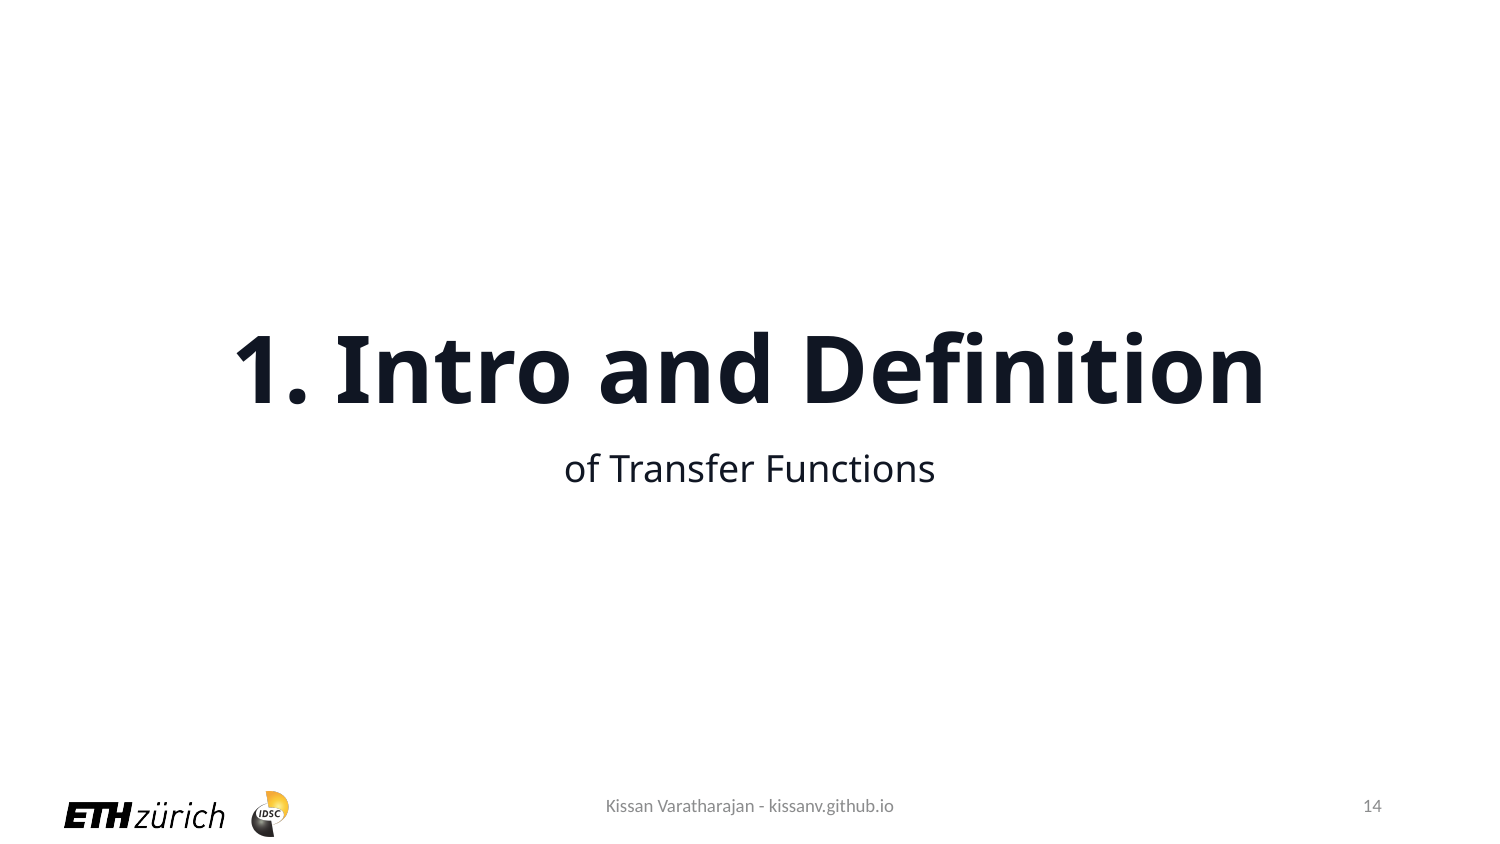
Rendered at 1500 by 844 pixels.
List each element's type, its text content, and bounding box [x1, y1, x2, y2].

slide_number 14 [1059, 782, 1397, 827]
picture [38, 776, 293, 844]
subtitle of Transfer Functions [187, 443, 1313, 647]
footer Kissan Varatharajan - kissanv.github.io [496, 782, 1004, 827]
title 1. Intro and Definition [187, 138, 1313, 432]
